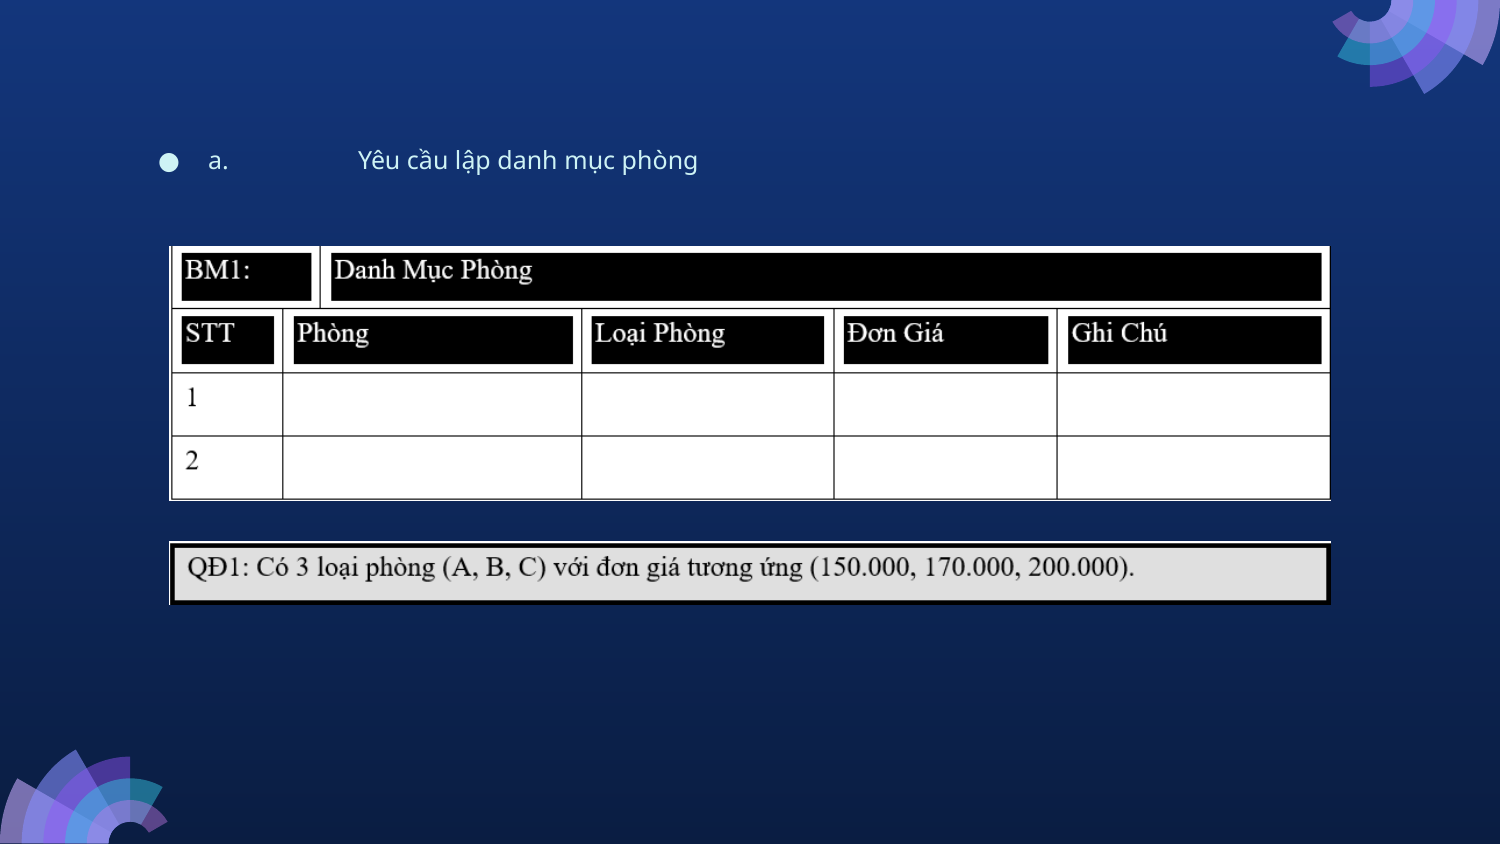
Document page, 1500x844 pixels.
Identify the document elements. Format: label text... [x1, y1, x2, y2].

picture [169, 245, 1331, 501]
picture [169, 540, 1331, 606]
list a. Yêu cầu lập danh mục phòng [118, 129, 1413, 646]
